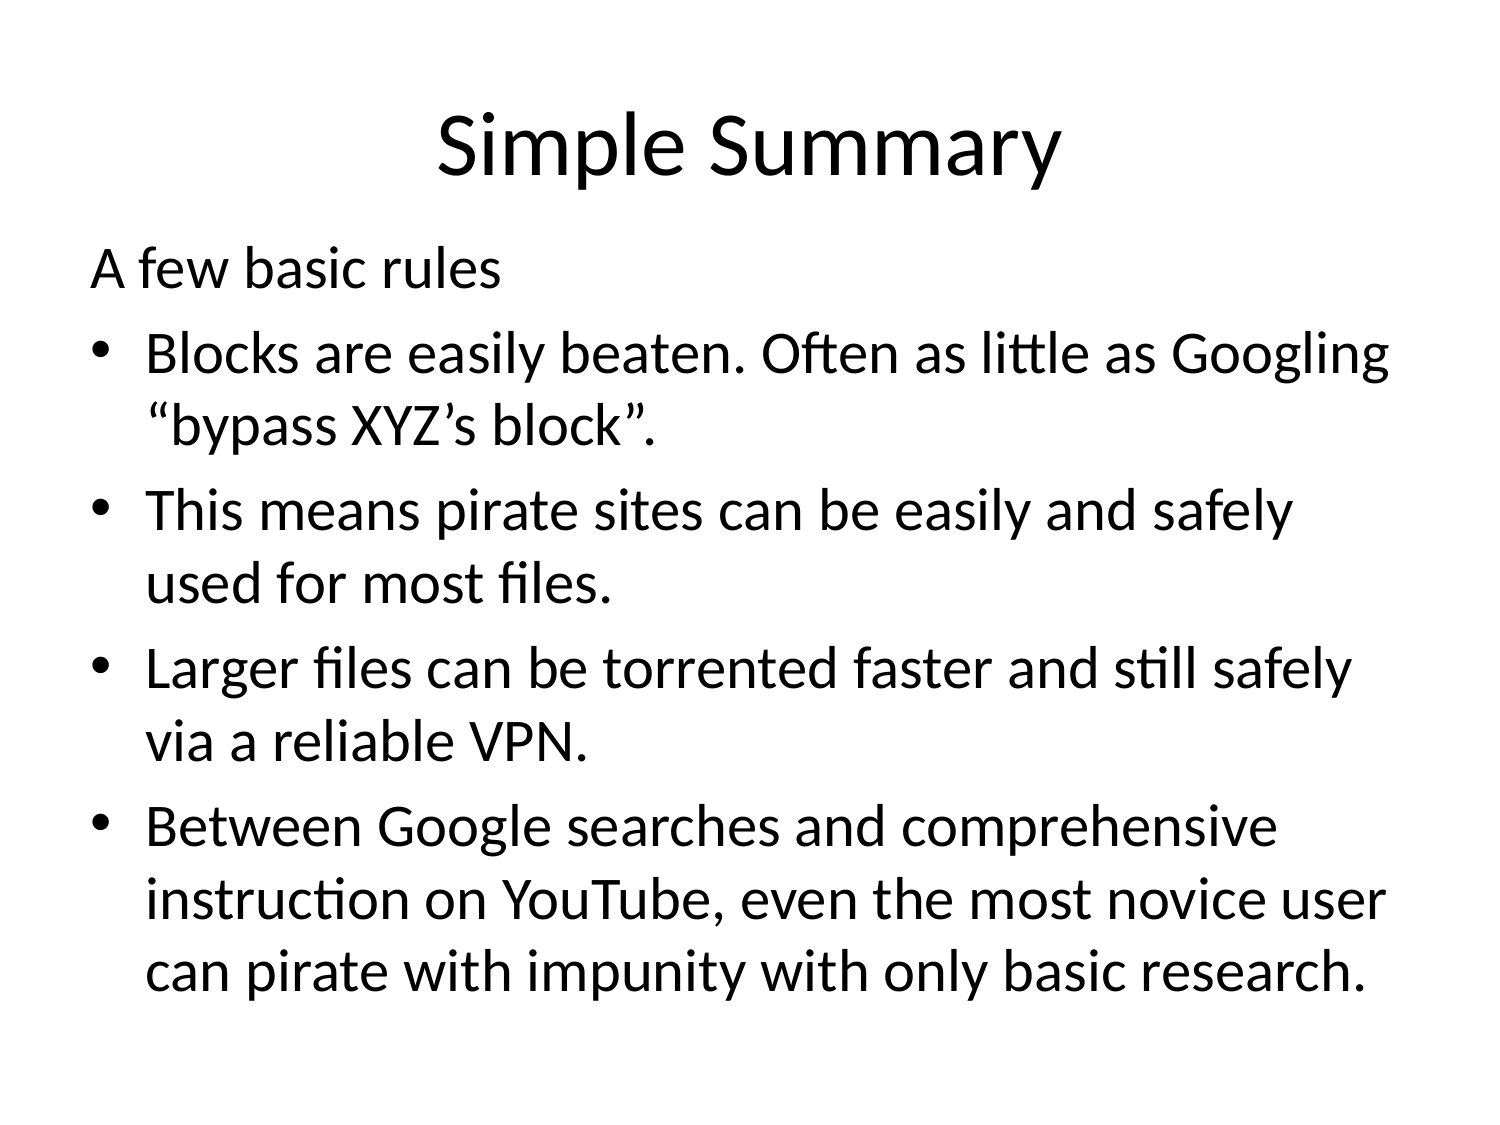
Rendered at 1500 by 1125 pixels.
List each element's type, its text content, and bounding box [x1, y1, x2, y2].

list A few basic rules Blocks are easily beaten. Often as little as Googling “bypass XYZ’s block”. This means pirate sites can be easily and safely used for most files. Larger files can be torrented faster and still safely via a reliable VPN. Between Google searches and comprehensive instruction on YouTube, even the most novice user can pirate with impunity with only basic research. [75, 219, 1425, 1064]
title Simple Summary [75, 45, 1425, 219]
